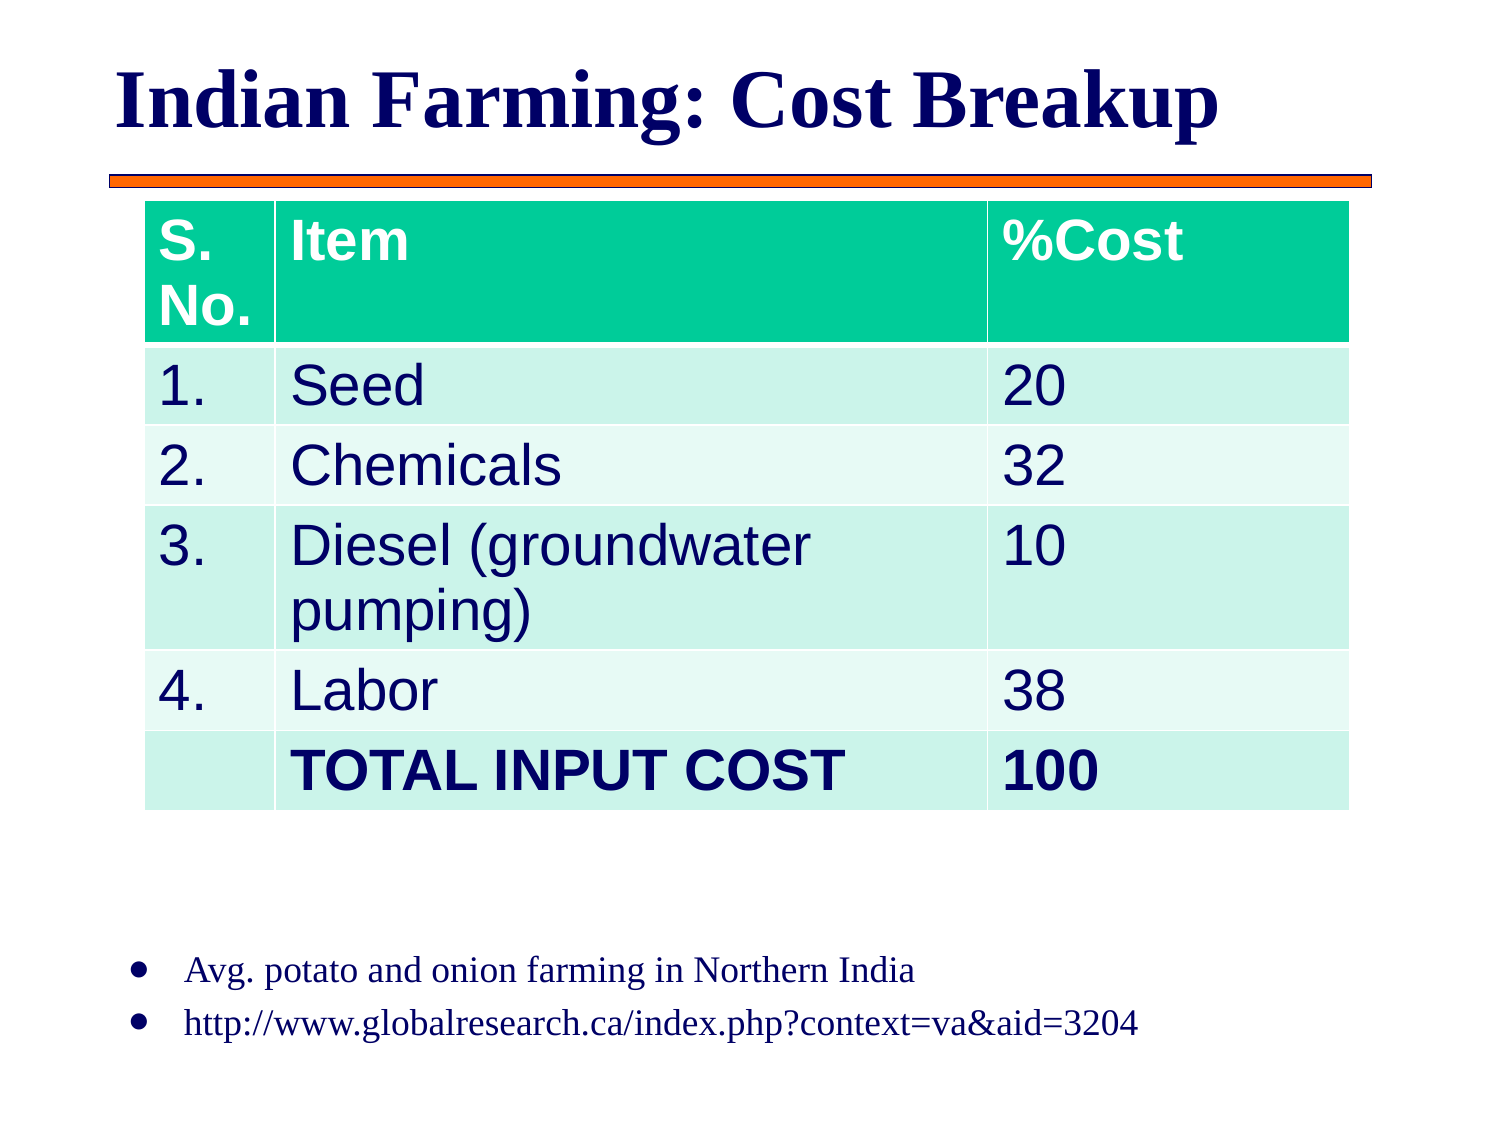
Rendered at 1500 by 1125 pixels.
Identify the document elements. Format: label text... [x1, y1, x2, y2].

title Indian Farming: Cost Breakup [99, 12, 1375, 175]
table_cell Labor [276, 651, 987, 730]
table_cell 20 [988, 348, 1349, 424]
table_cell 10 [988, 506, 1349, 649]
table_cell [145, 731, 274, 810]
table_cell 1. [145, 348, 274, 424]
table_cell 3. [145, 506, 274, 649]
table_cell 2. [145, 426, 274, 504]
table_cell 38 [988, 651, 1349, 730]
table_cell 32 [988, 426, 1349, 504]
table_cell Seed [276, 348, 987, 424]
table_header Item [276, 201, 987, 342]
table_cell 100 [988, 731, 1349, 810]
table_cell Diesel (groundwater pumping) [276, 506, 987, 649]
table_header S. No. [145, 201, 274, 342]
table_cell 4. [145, 651, 274, 730]
list Avg. potato and onion farming in Northern India http://www.globalresearch.ca/index.php?context=va&aid=3204 [112, 937, 1388, 1088]
table_header %Cost [988, 201, 1349, 342]
table_cell Chemicals [276, 426, 987, 504]
table_cell TOTAL INPUT COST [276, 731, 987, 810]
